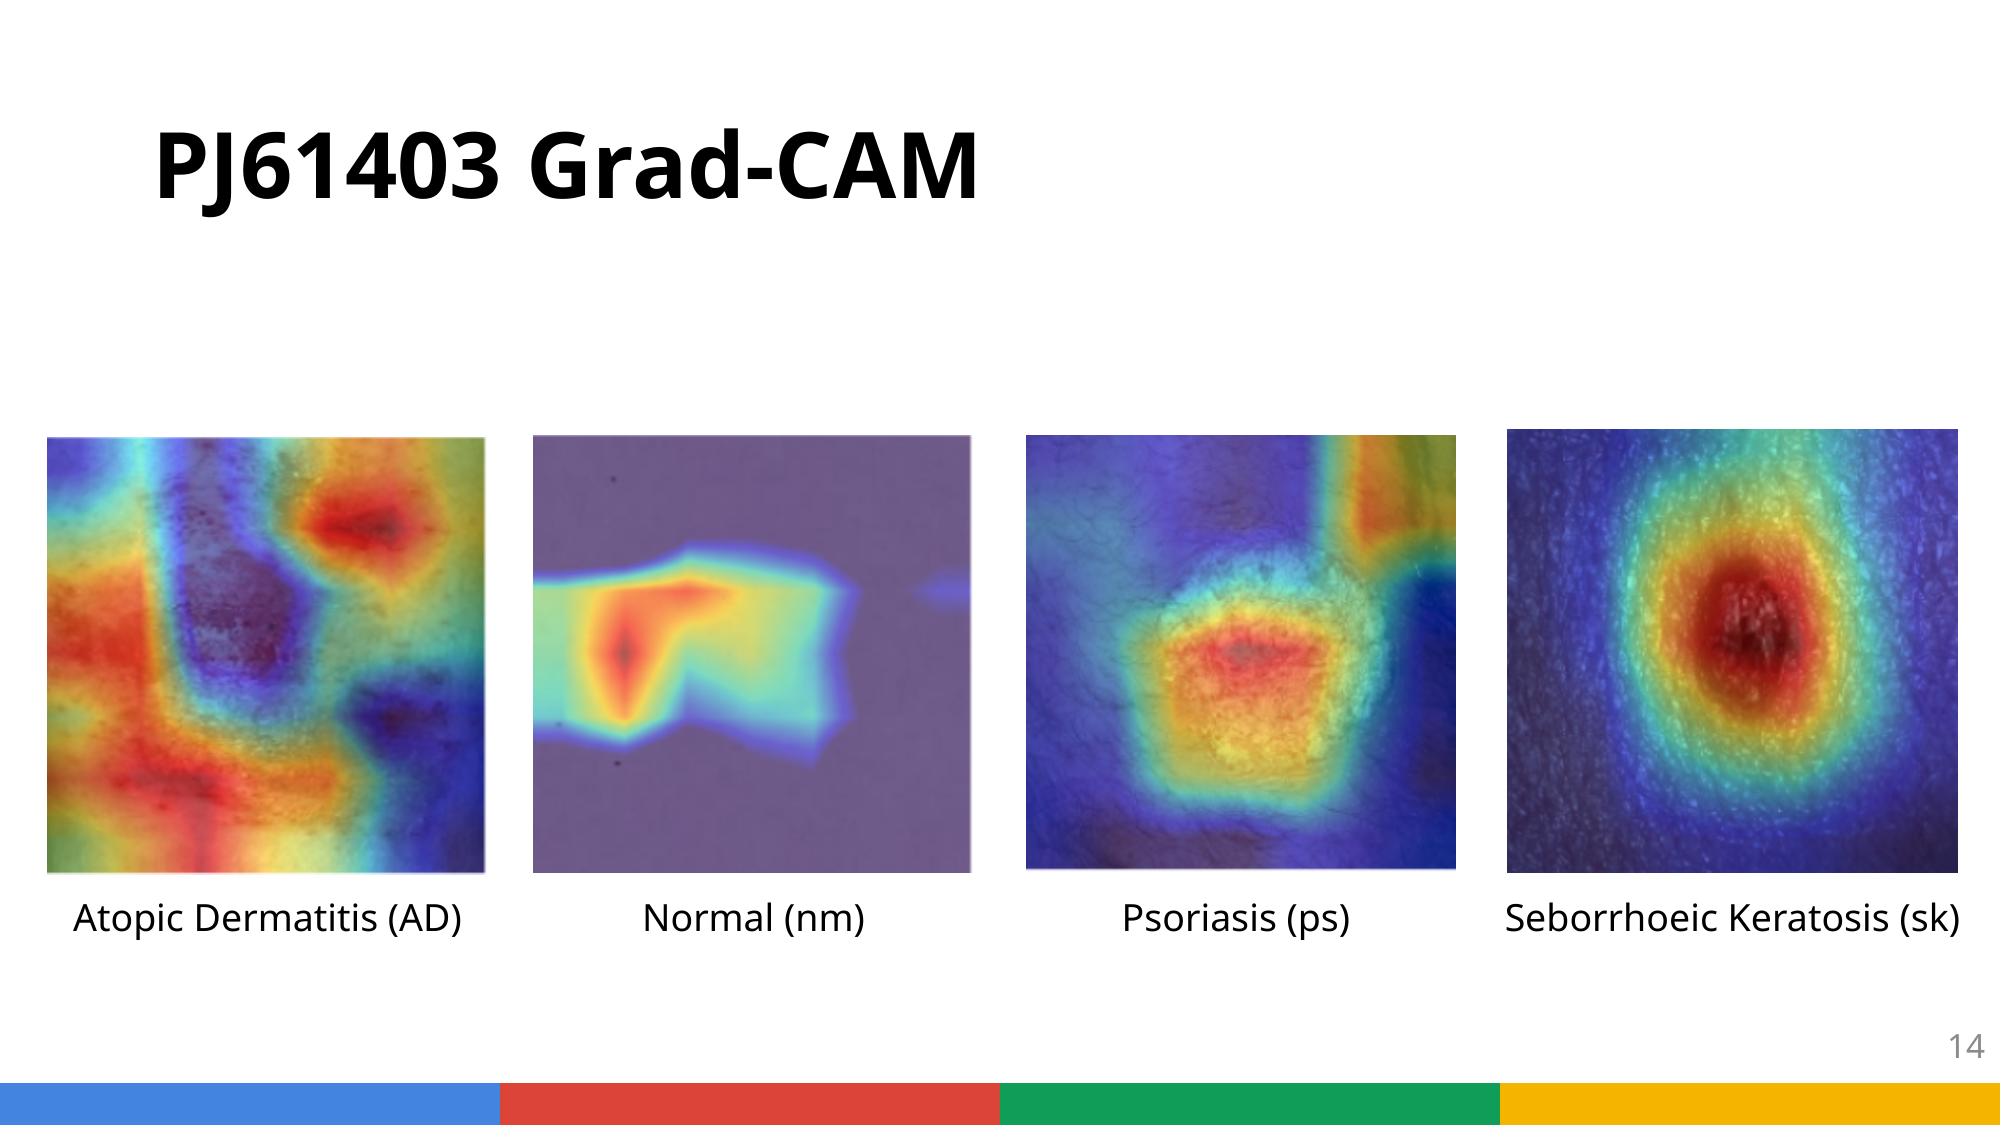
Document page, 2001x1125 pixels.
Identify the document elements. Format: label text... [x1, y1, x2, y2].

text_box Normal (nm) [627, 886, 880, 947]
picture [1507, 429, 1958, 873]
slide_number 14 [1550, 1018, 2000, 1079]
picture [533, 435, 974, 873]
title PJ61403 Grad-CAM [137, 59, 1863, 278]
text_box Psoriasis (ps) [1106, 886, 1375, 947]
picture [47, 437, 488, 875]
picture [1026, 435, 1456, 873]
text_box Atopic Dermatitis (AD) [58, 886, 478, 947]
text_box Seborrhoeic Keratosis (sk) [1490, 886, 1976, 947]
